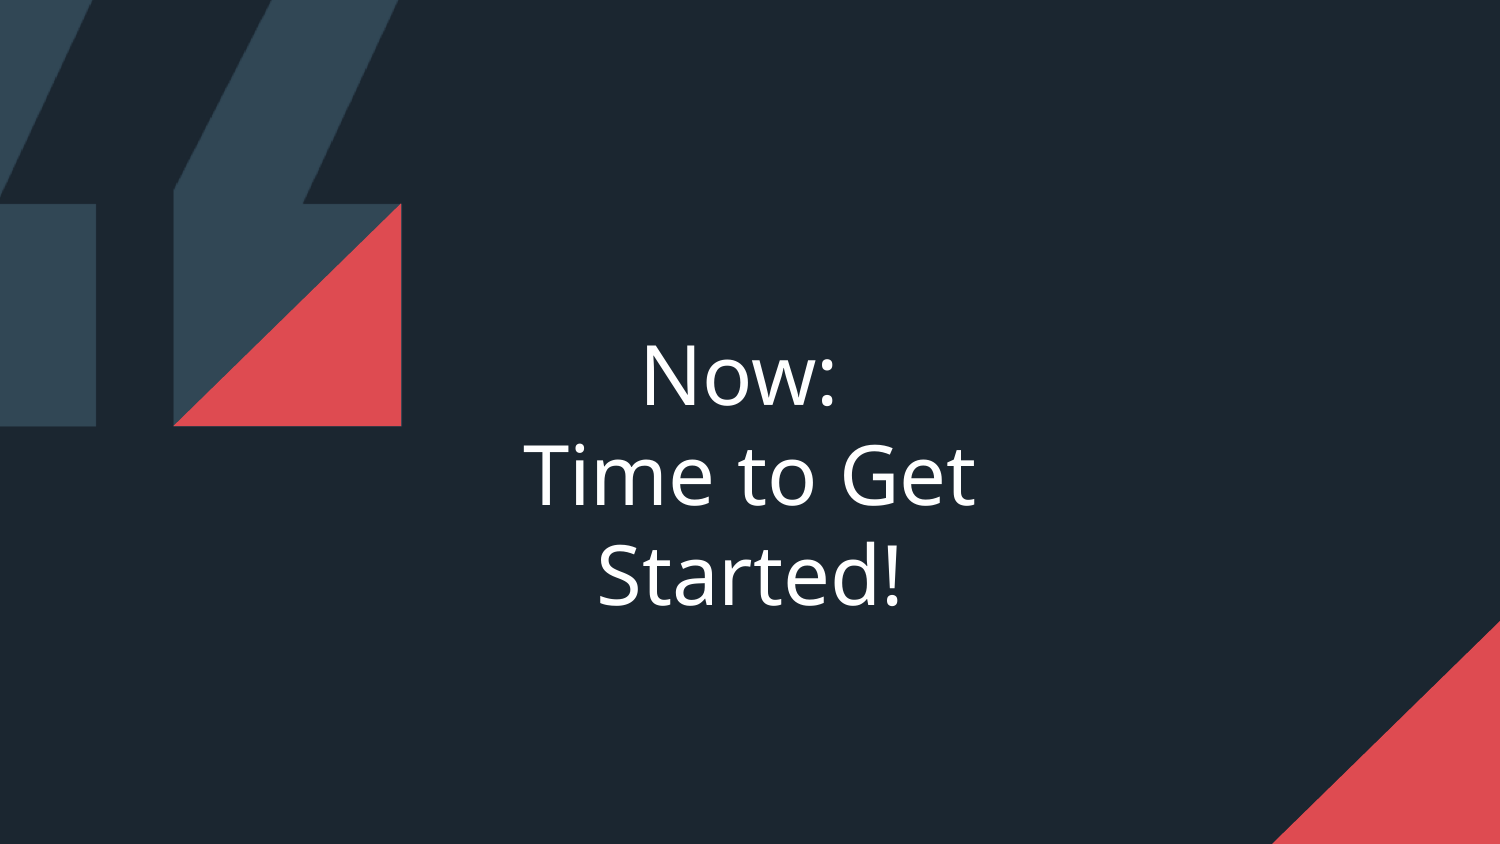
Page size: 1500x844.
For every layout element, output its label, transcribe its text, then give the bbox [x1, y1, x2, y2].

title Now: Time to Get Started! [379, 307, 1121, 631]
picture [0, 0, 407, 430]
text_box [1272, 620, 1500, 844]
